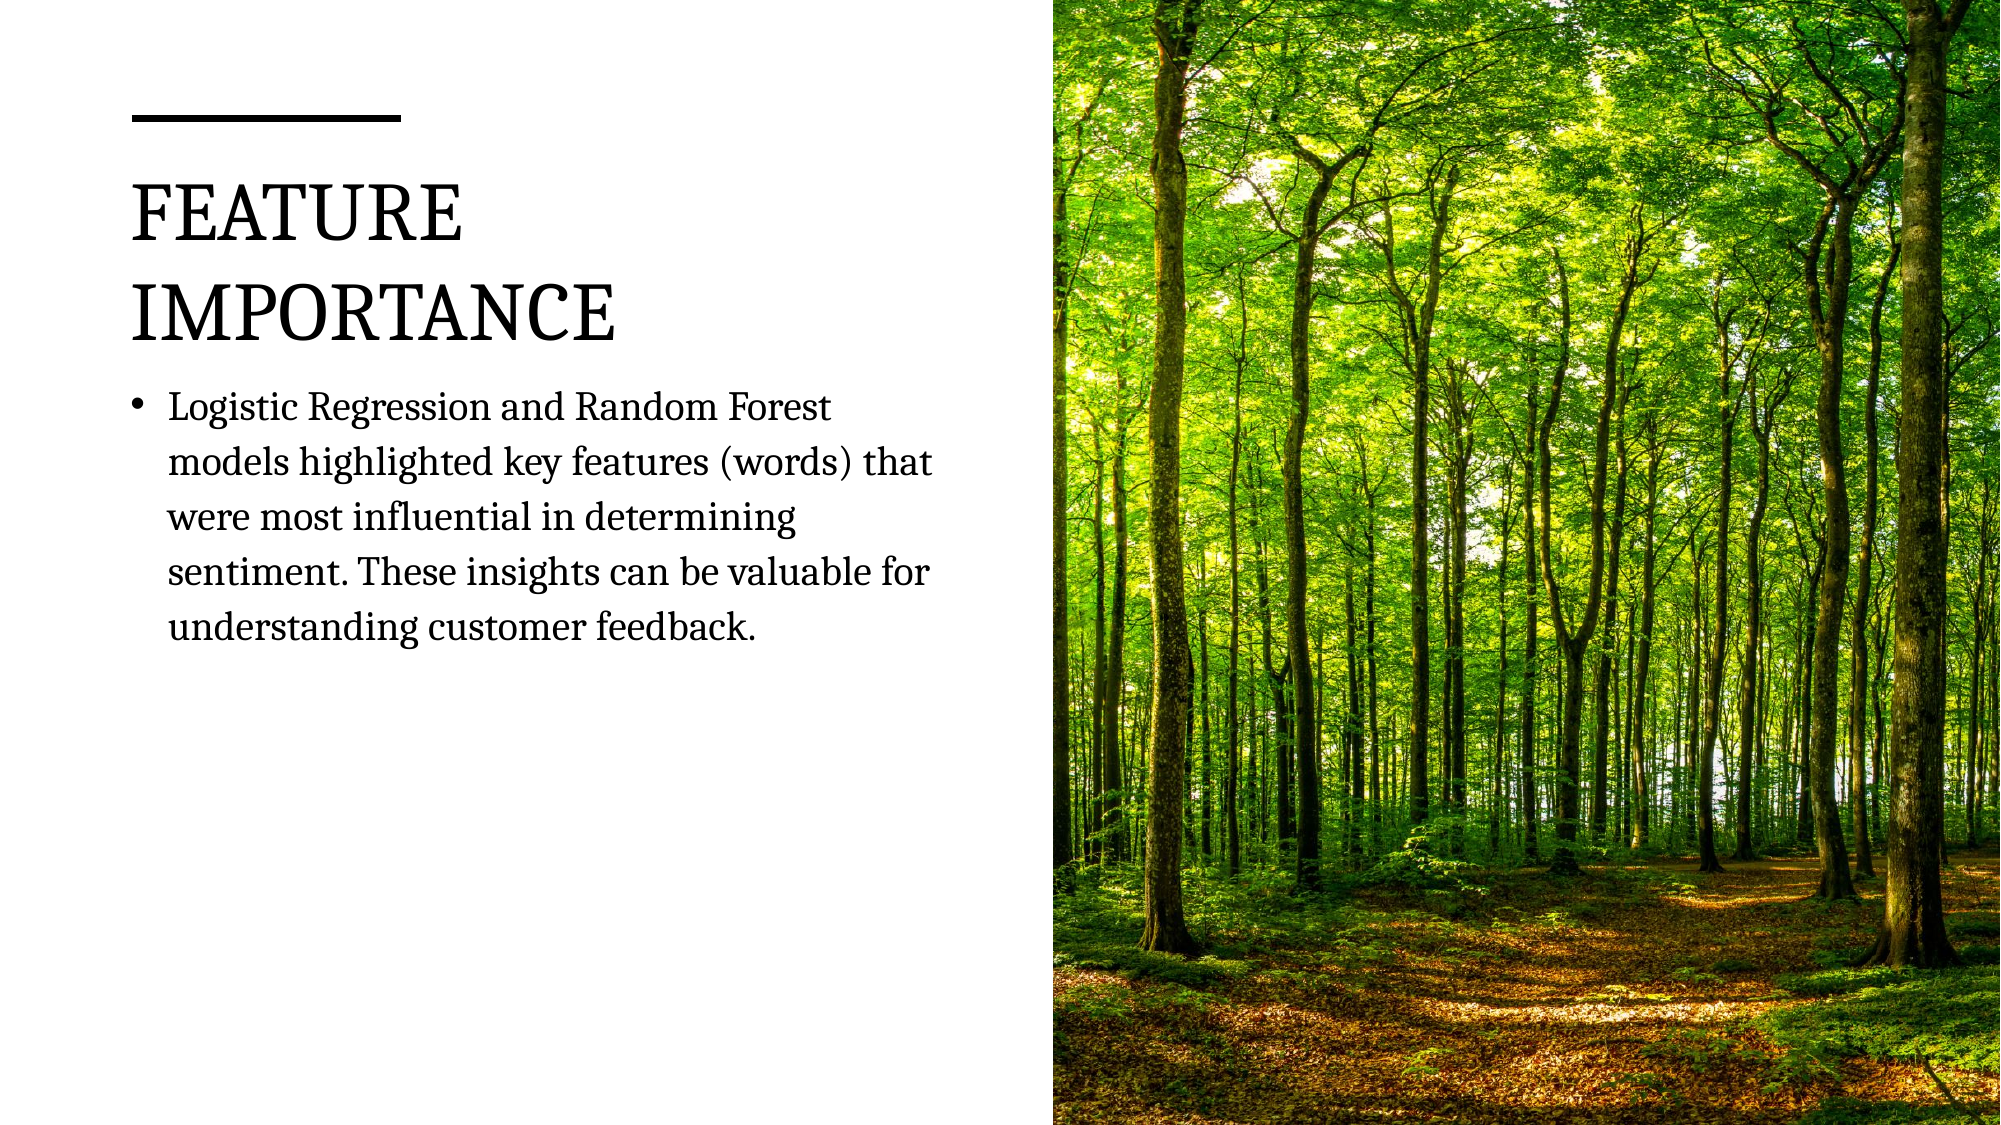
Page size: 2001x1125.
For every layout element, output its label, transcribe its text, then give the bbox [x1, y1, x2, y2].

picture [1053, 0, 2000, 1125]
text_box [0, 0, 1053, 1125]
list Logistic Regression and Random Forest models highlighted key features (words) that were most influential in determining sentiment. These insights can be valuable for understanding customer feedback. [115, 366, 968, 1011]
title Feature Importance [115, 149, 968, 366]
